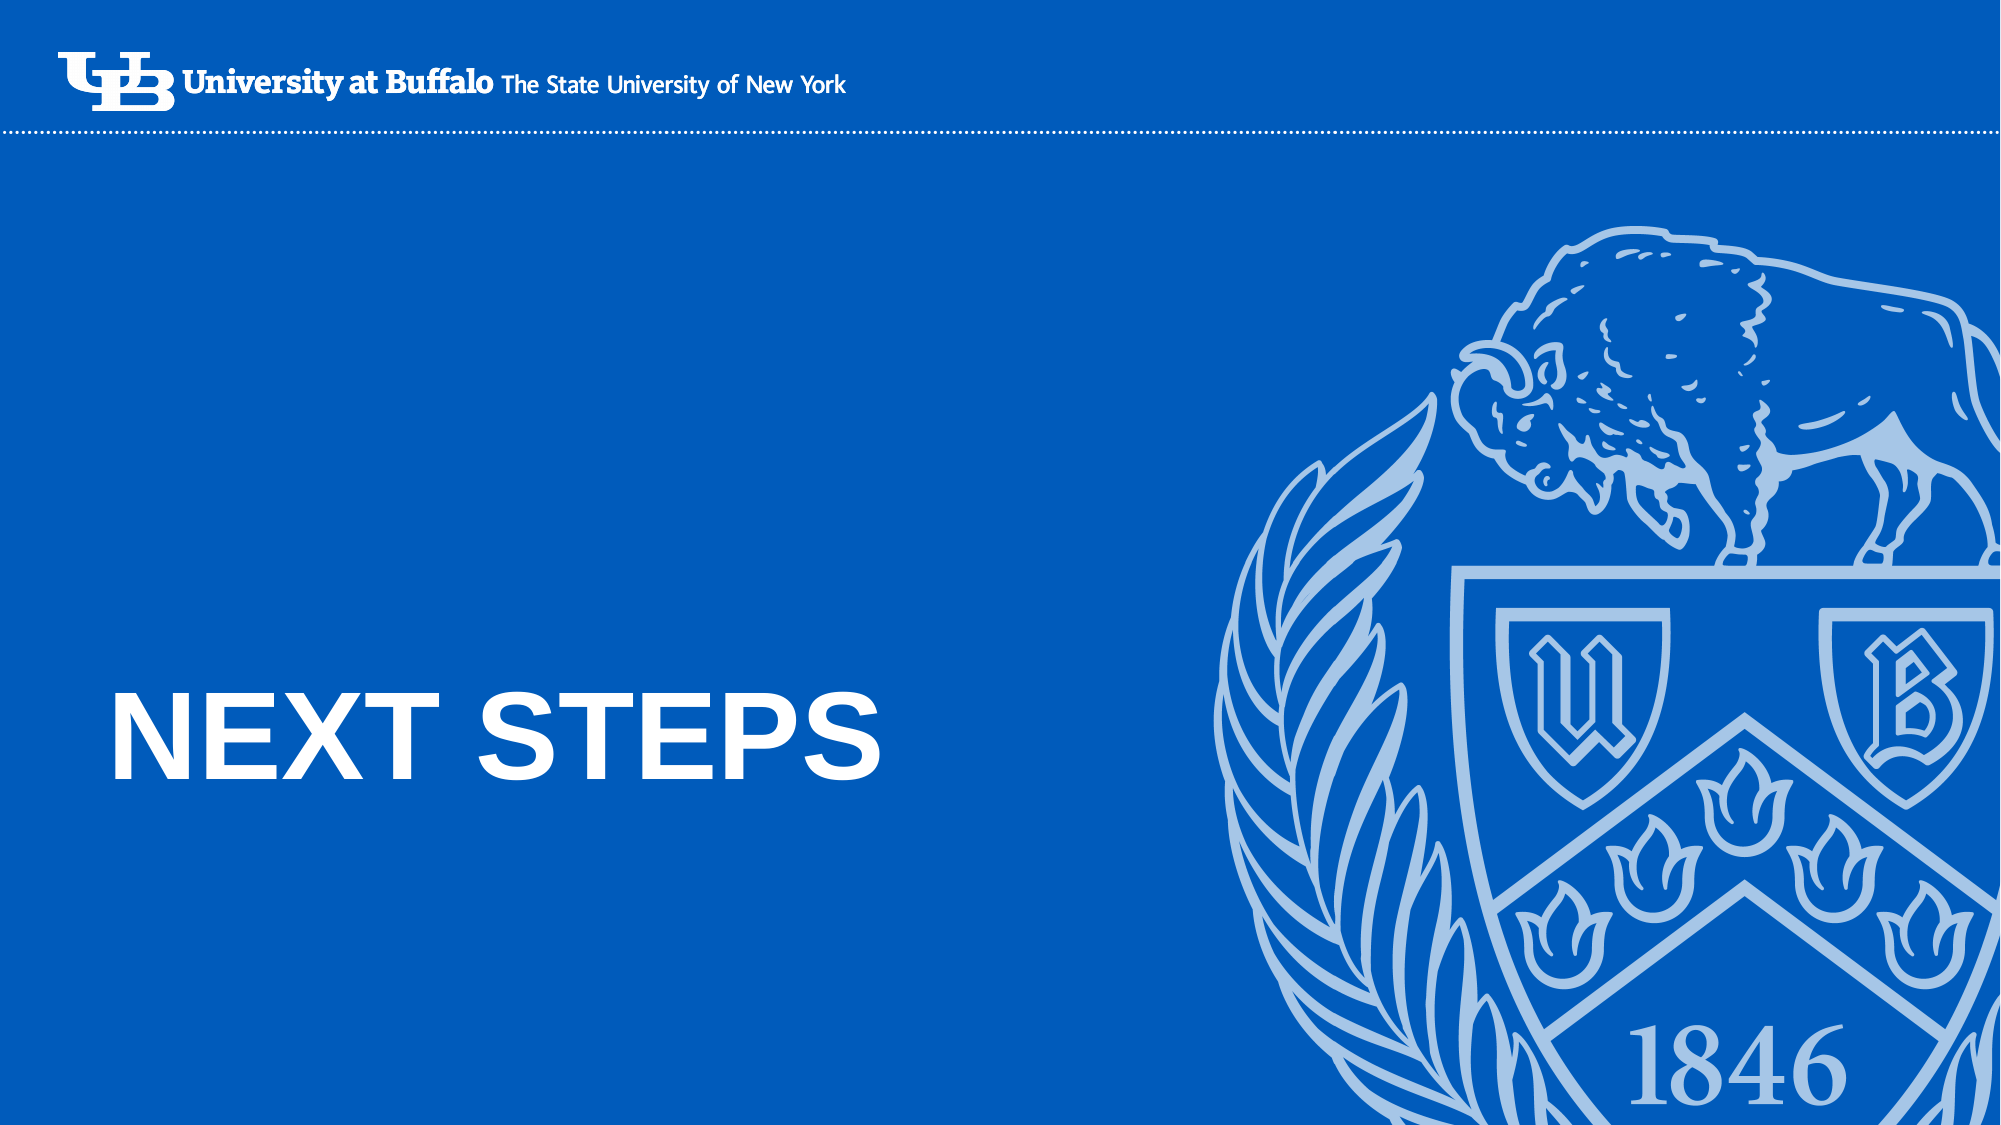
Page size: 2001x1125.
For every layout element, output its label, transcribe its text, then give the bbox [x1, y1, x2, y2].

picture [0, 0, 2001, 1125]
title Next steps [108, 420, 1197, 812]
